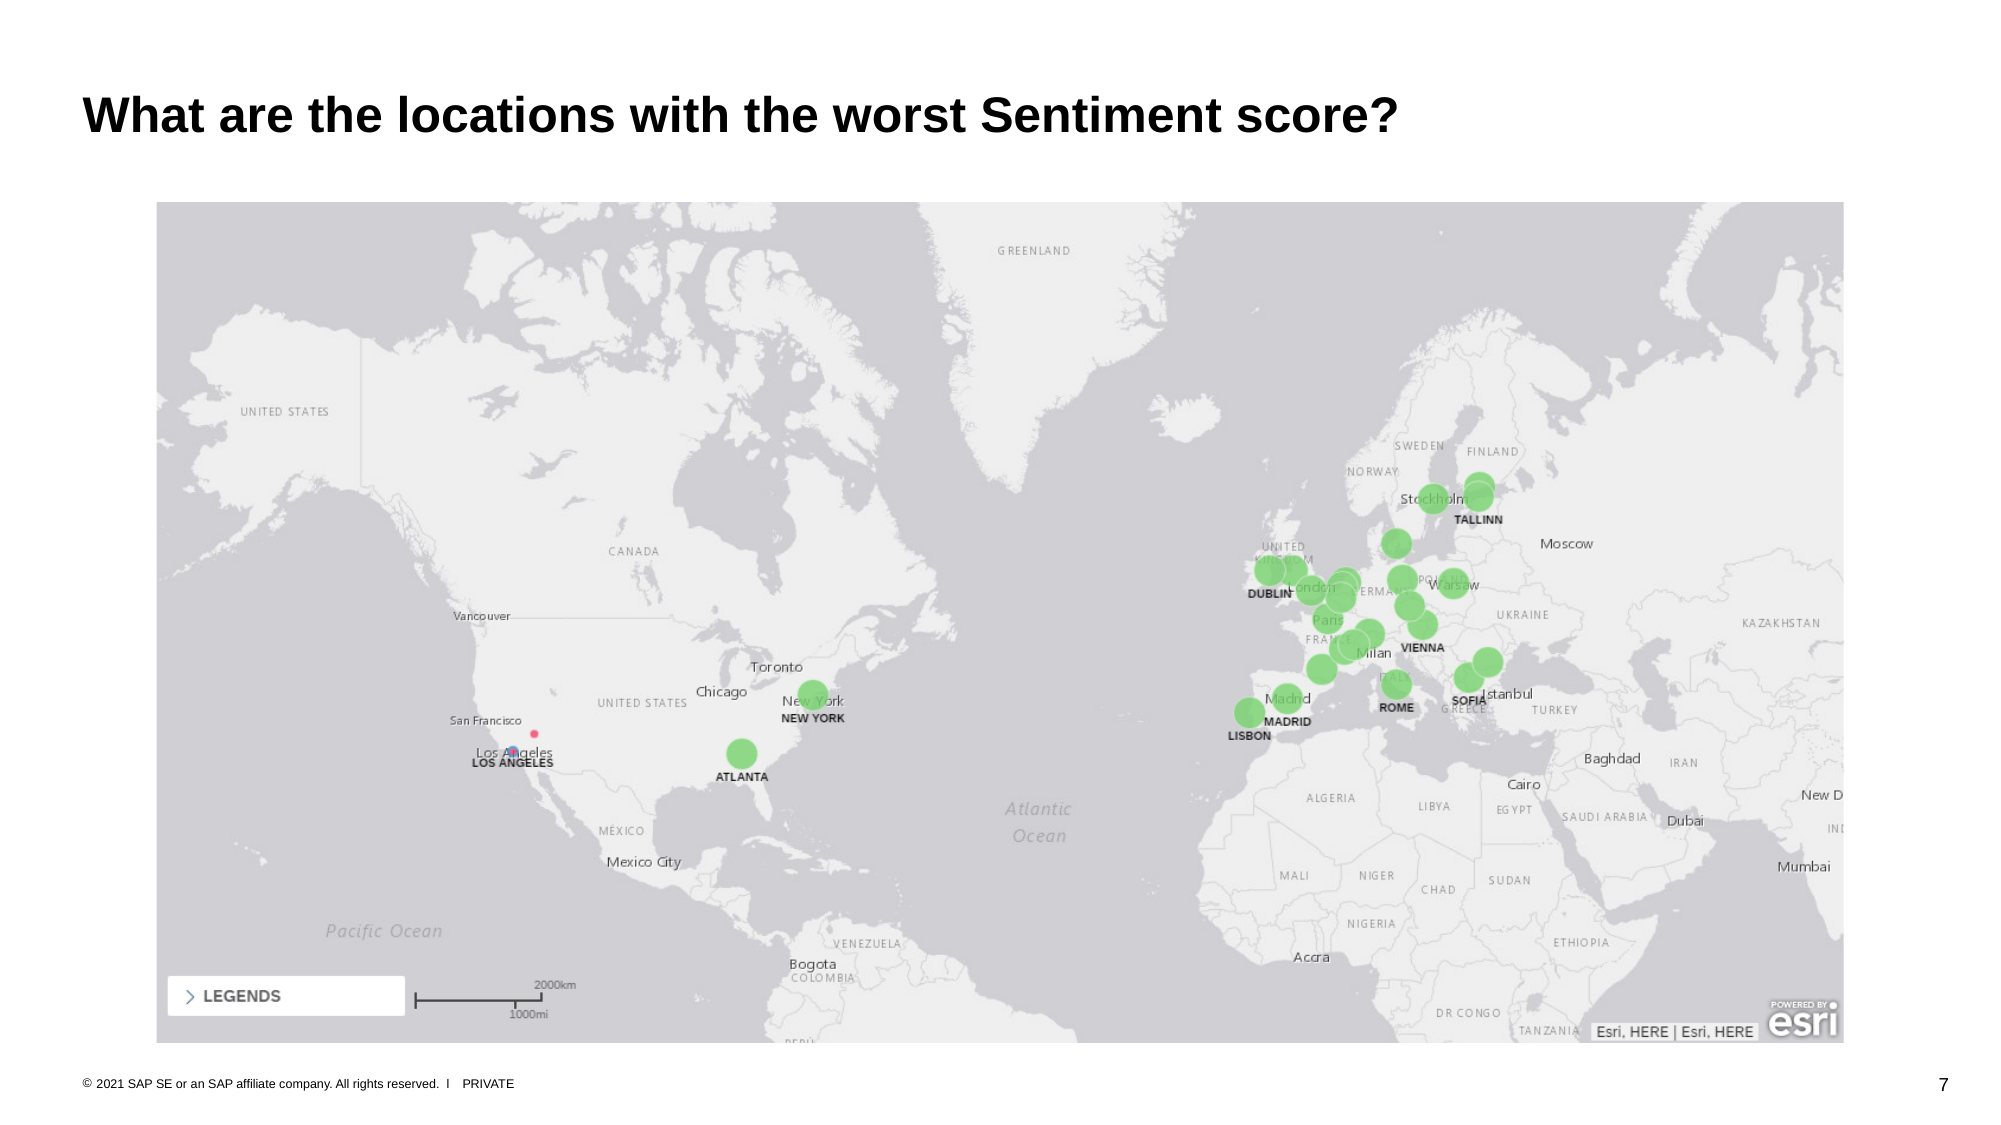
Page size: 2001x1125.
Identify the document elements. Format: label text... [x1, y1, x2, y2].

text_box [156, 201, 1845, 1043]
title What are the locations with the worst Sentiment score? [82, 82, 1922, 144]
